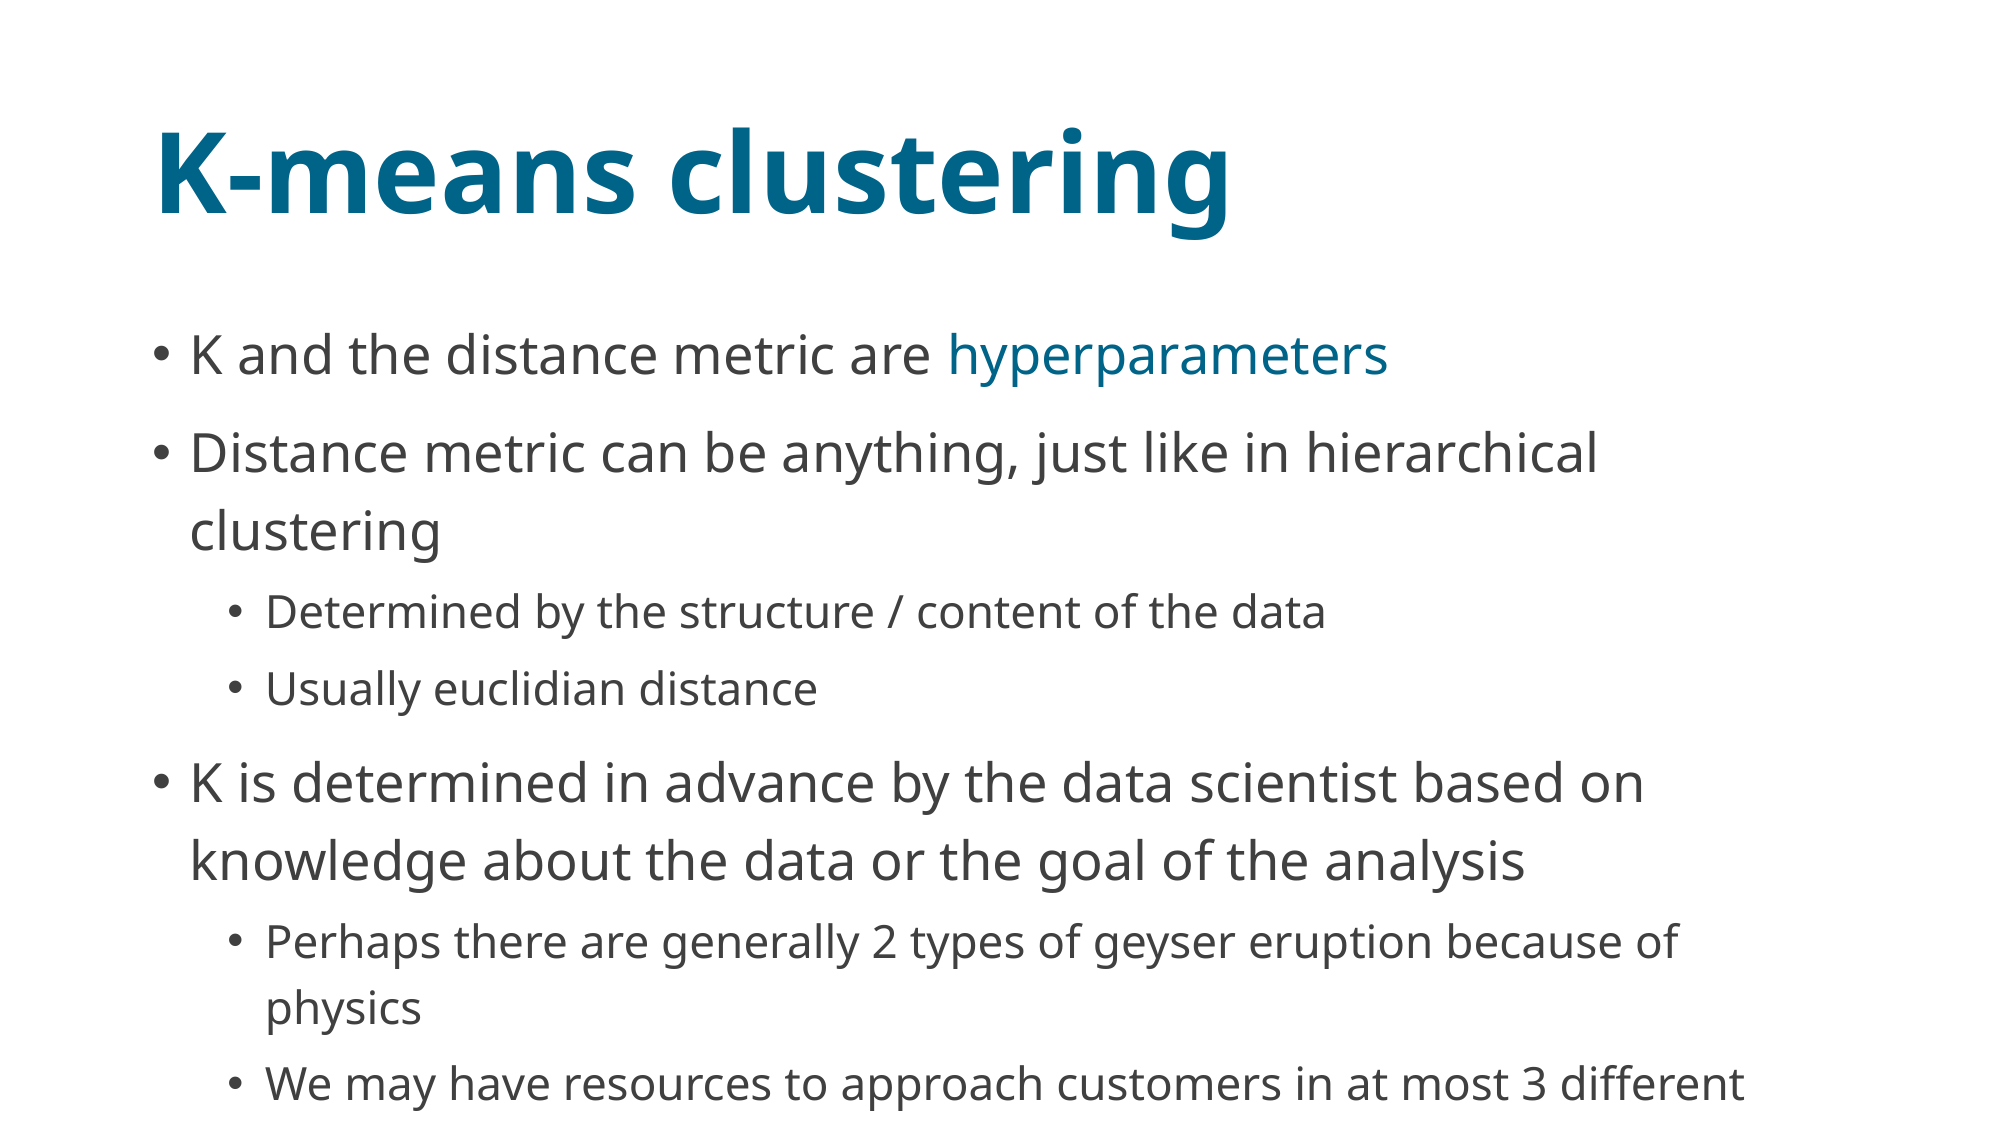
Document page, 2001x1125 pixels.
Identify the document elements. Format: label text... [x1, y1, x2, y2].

list K and the distance metric are hyperparameters Distance metric can be anything, just like in hierarchical clustering Determined by the structure / content of the data Usually euclidian distance K is determined in advance by the data scientist based on knowledge about the data or the goal of the analysis Perhaps there are generally 2 types of geyser eruption because of physics We may have resources to approach customers in at most 3 different ways [137, 299, 1863, 1066]
title K-means clustering [137, 59, 1863, 278]
